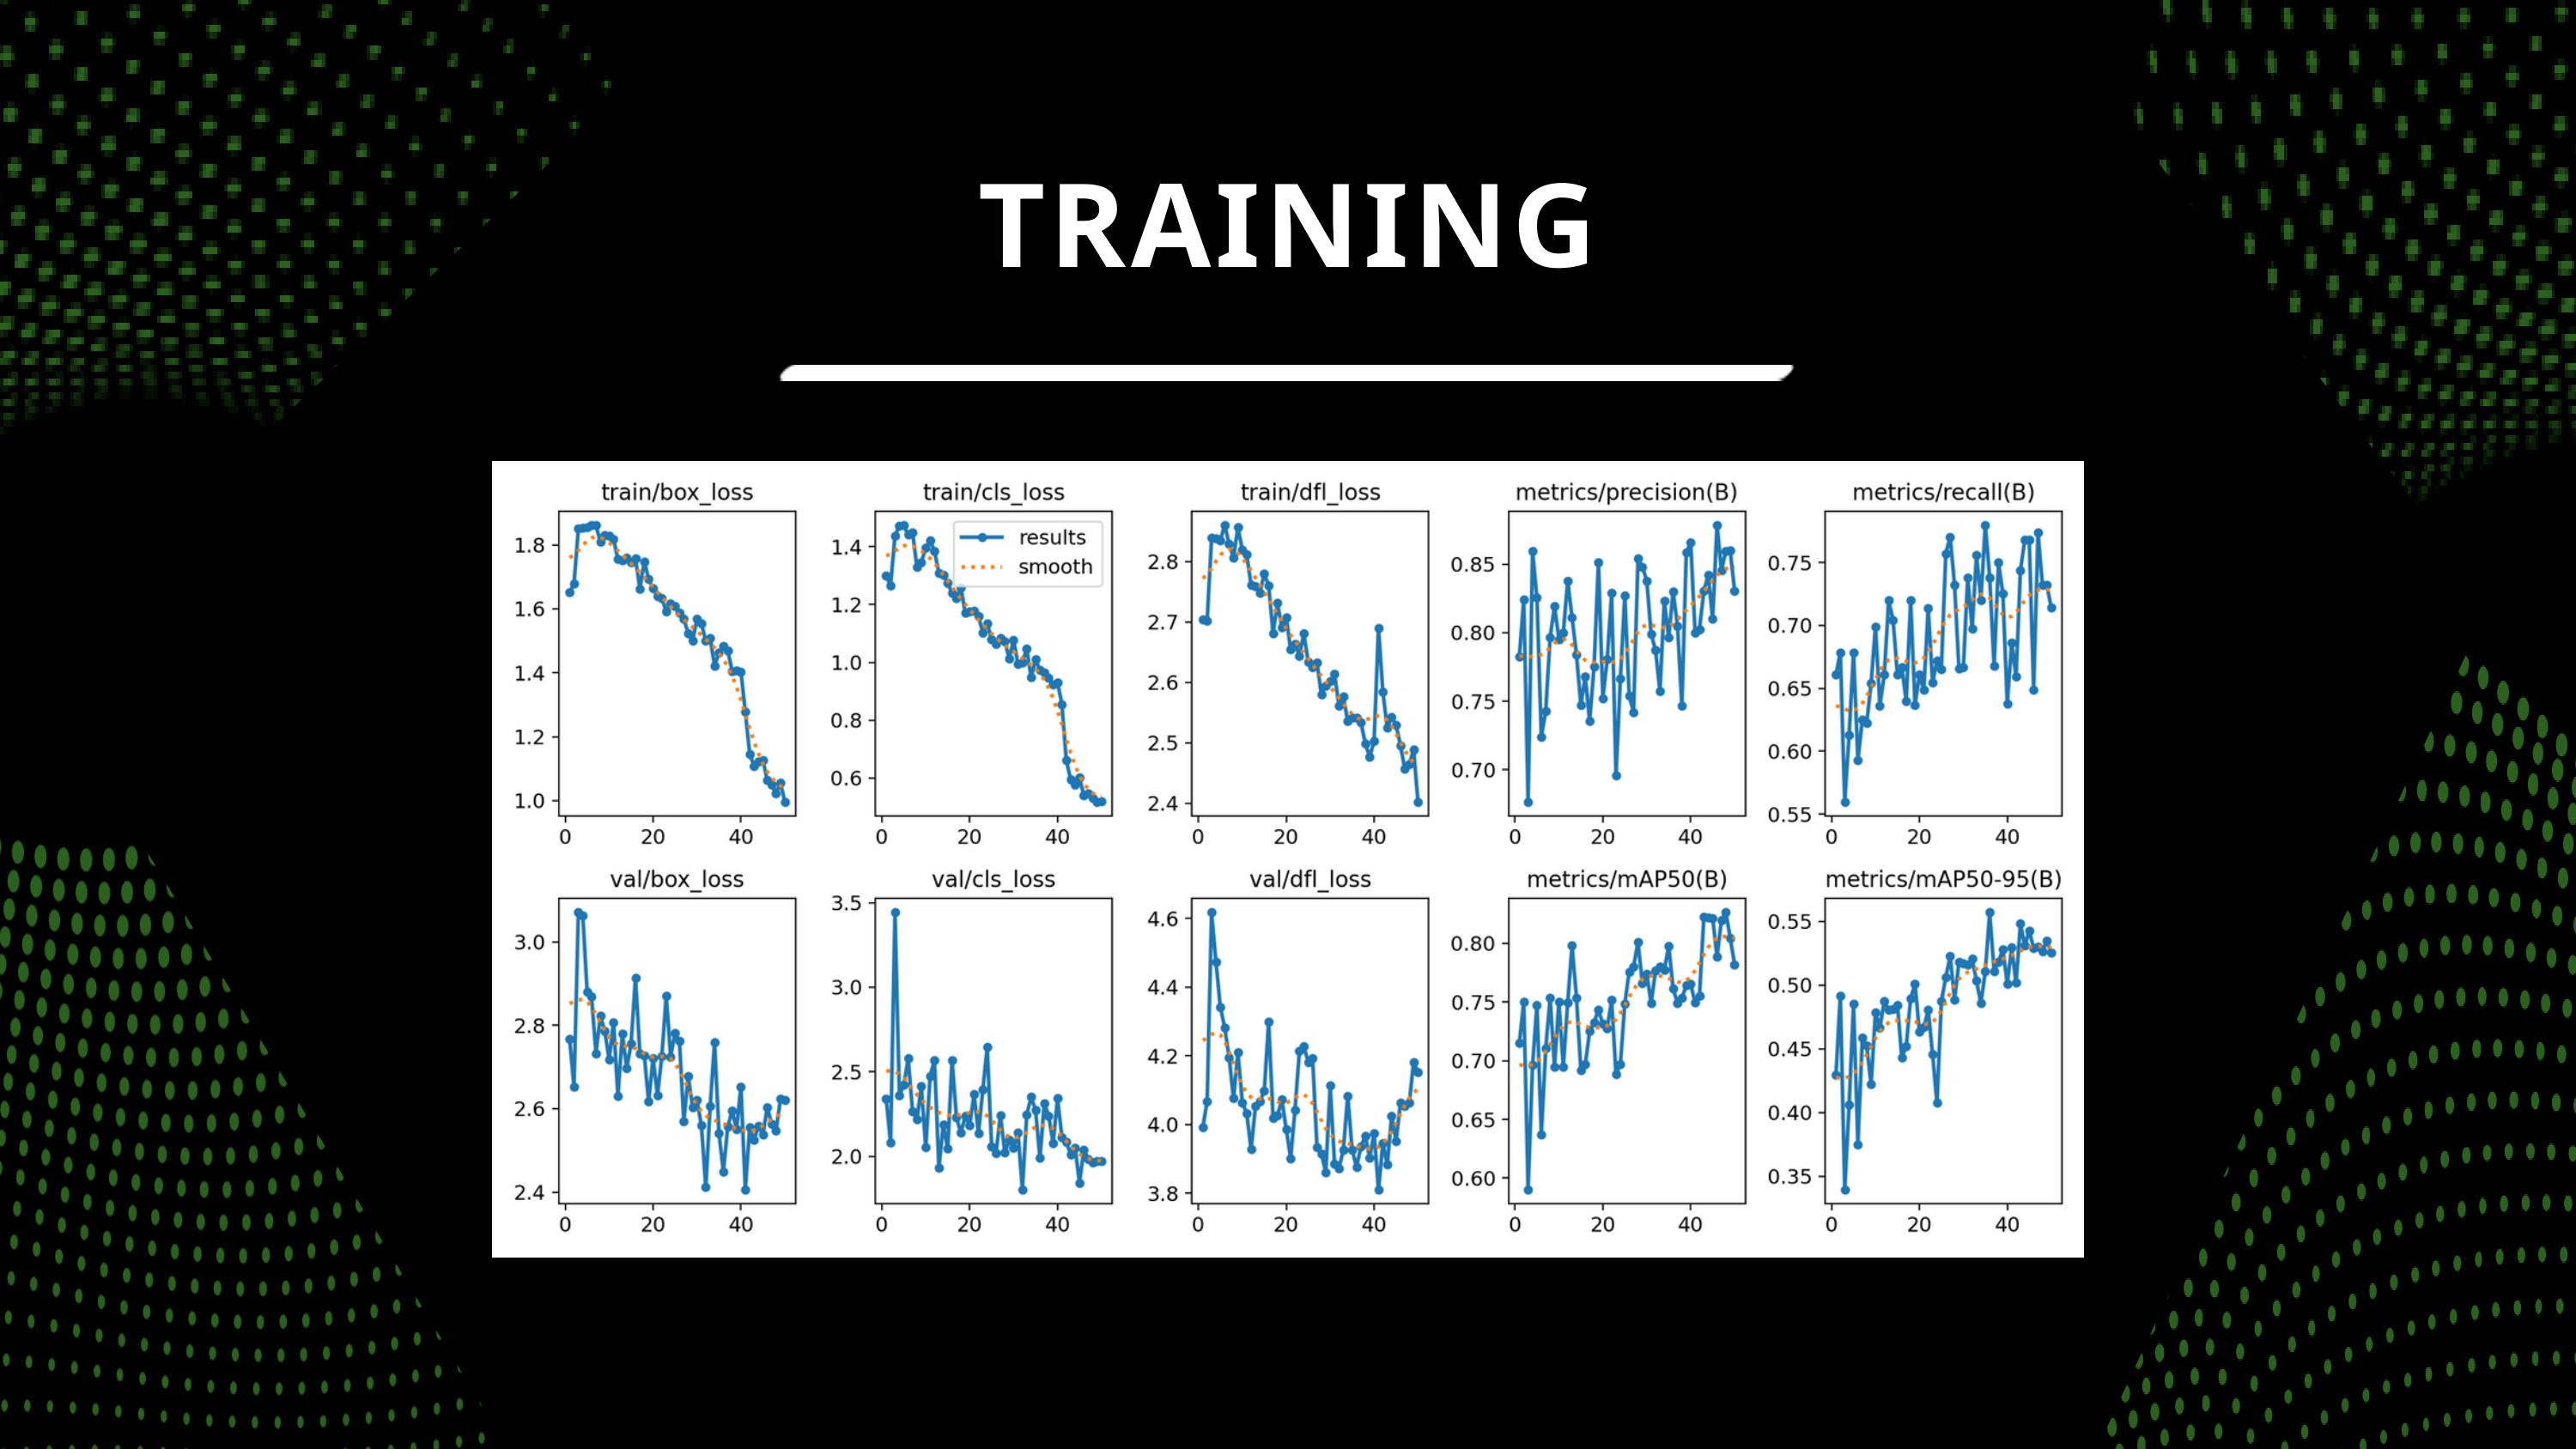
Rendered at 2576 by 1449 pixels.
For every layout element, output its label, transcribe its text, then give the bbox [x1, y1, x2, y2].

text_box [772, 365, 1803, 381]
text_box [0, 0, 720, 688]
text_box TRAINING [416, 127, 2254, 291]
text_box [2036, 0, 2576, 719]
text_box [2097, 604, 2576, 1449]
text_box [0, 659, 508, 1449]
text_box [492, 461, 2084, 1258]
